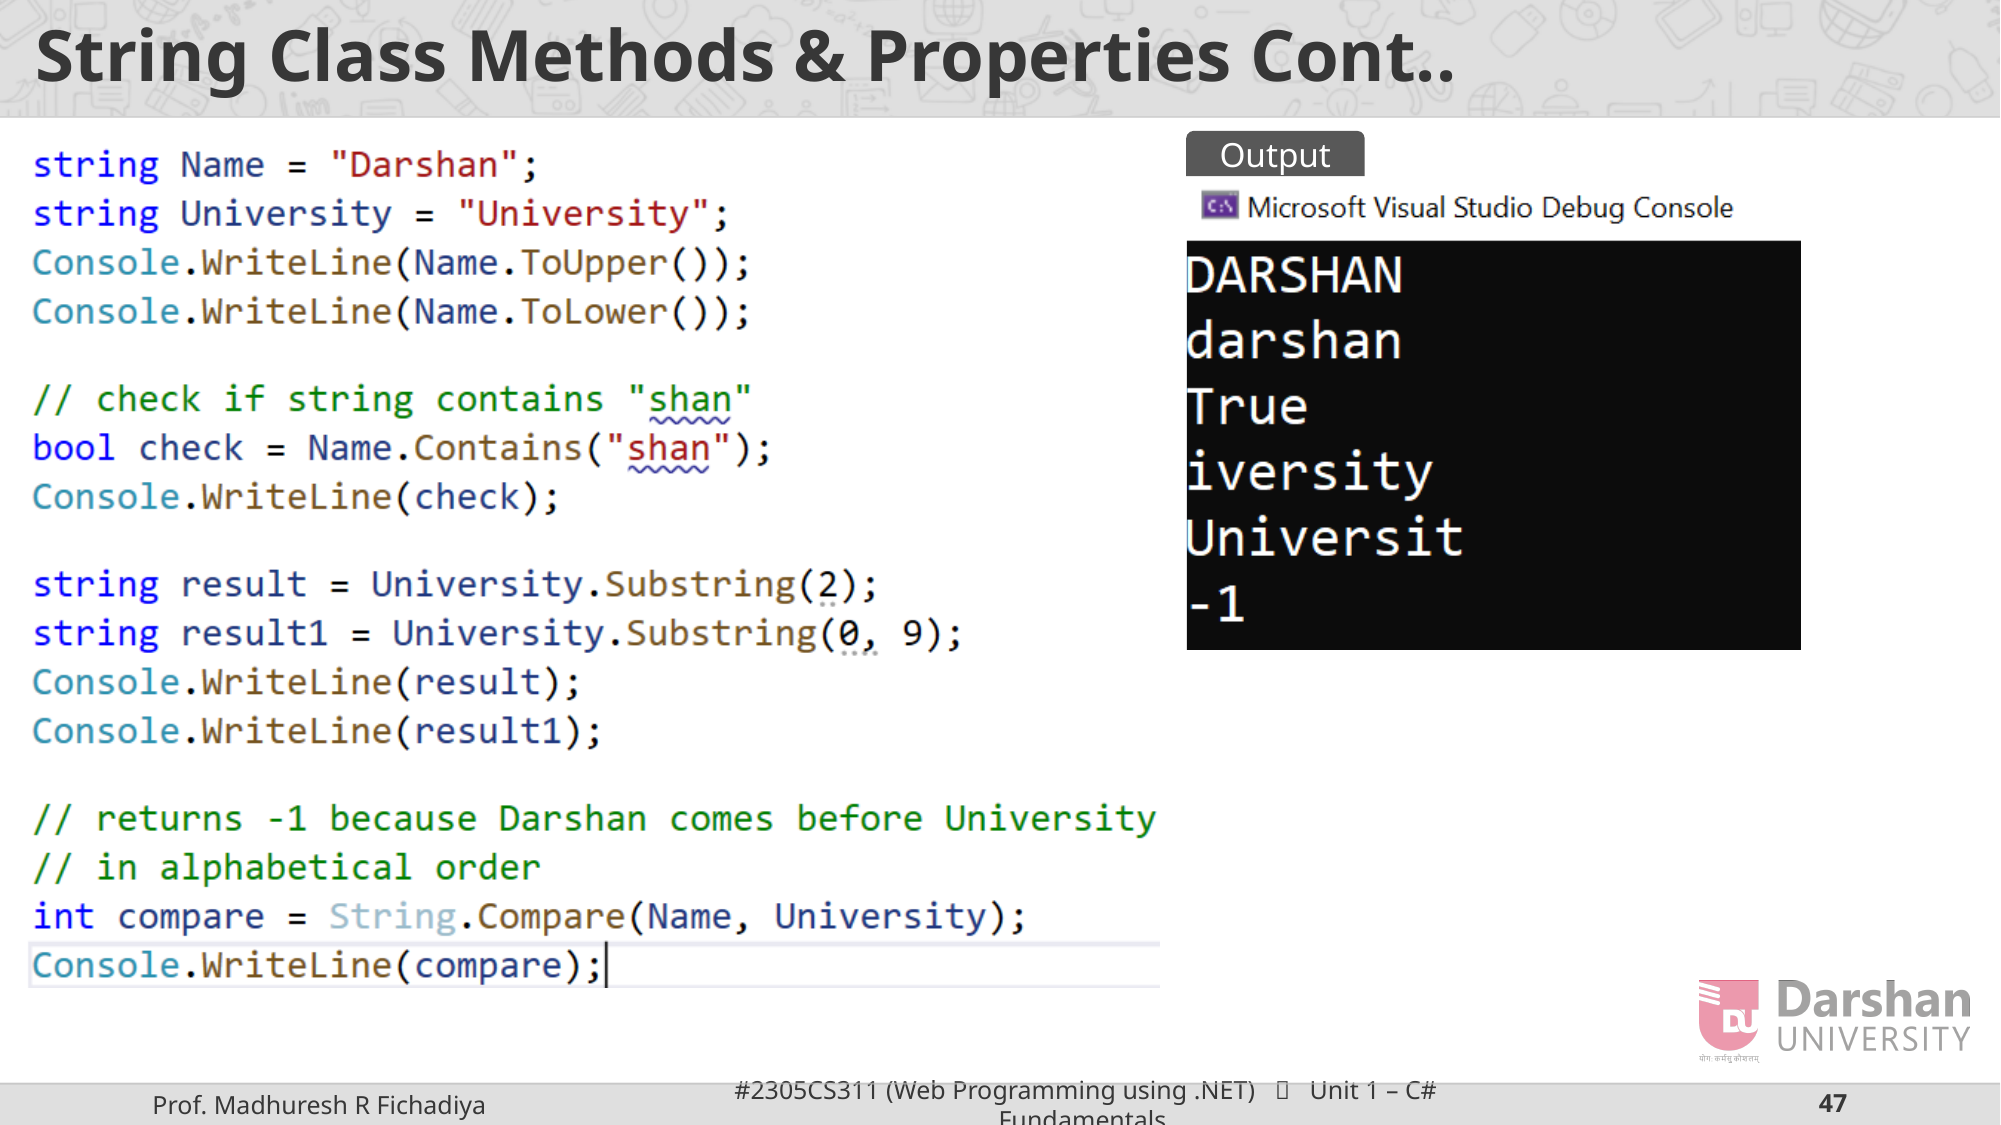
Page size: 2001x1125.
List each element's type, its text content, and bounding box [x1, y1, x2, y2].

picture [18, 143, 1160, 988]
title String Class Methods & Properties Cont.. [0, 0, 2000, 117]
text_box Output [1185, 128, 1366, 178]
picture [1186, 179, 1801, 650]
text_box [1699, 980, 1970, 1063]
